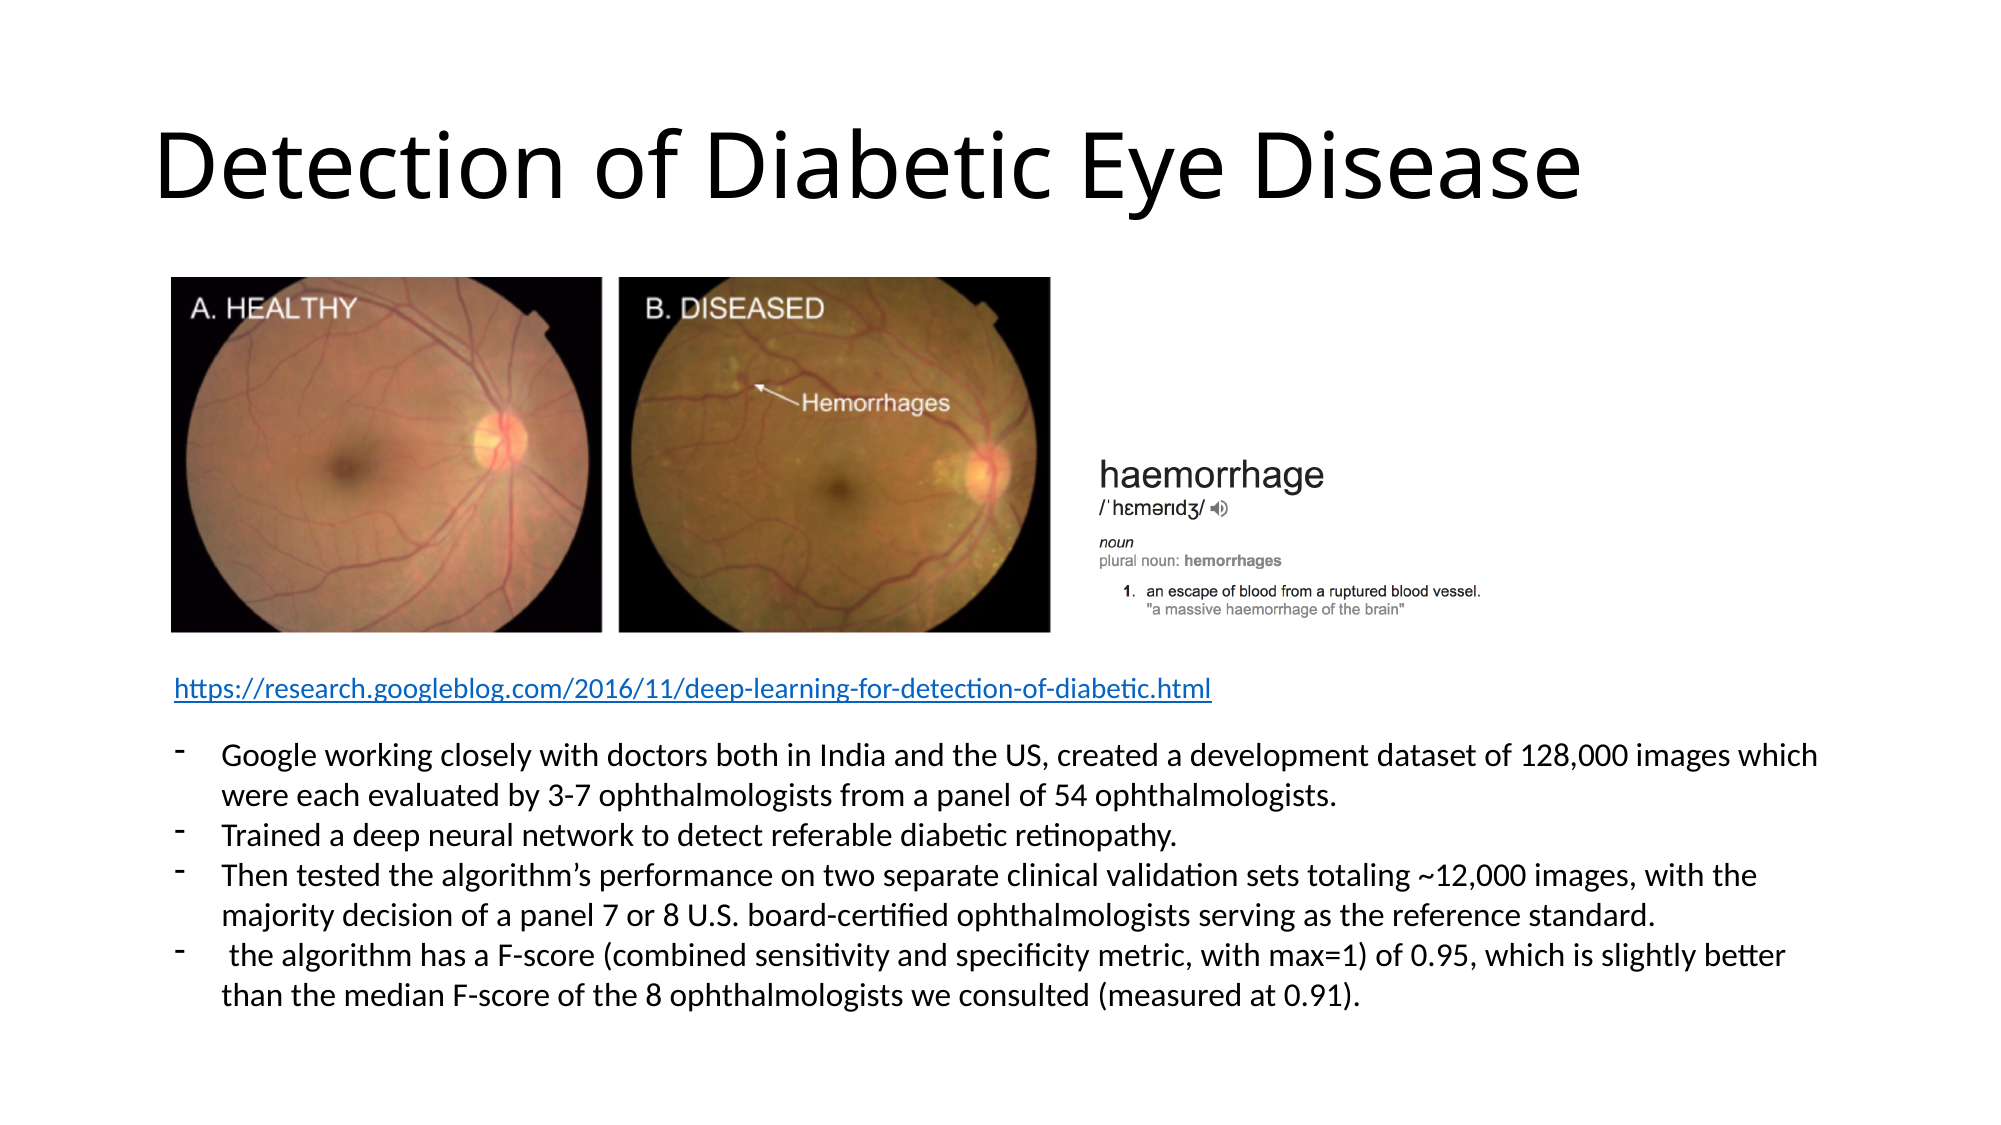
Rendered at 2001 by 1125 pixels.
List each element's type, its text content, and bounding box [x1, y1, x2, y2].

title Detection of Diabetic Eye Disease [137, 59, 1863, 278]
text_box https://research.googleblog.com/2016/11/deep-learning-for-detection-of-diabetic.html [159, 662, 1554, 726]
picture [137, 260, 1554, 649]
text_box Google working closely with doctors both in India and the US, created a development dataset of 128,000 images which were each evaluated by 3-7 ophthalmologists from a panel of 54 ophthalmologists. Trained a deep neural network to detect referable diabetic retinopathy. Then tested the algorithm’s performance on two separate clinical validation sets totaling ~12,000 images, with the majority decision of a panel 7 or 8 U.S. board-certified ophthalmologists serving as the reference standard. the algorithm has a F-score (combined sensitivity and specificity metric, with max=1) of 0.95, which is slightly better than the median F-score of the 8 ophthalmologists we consulted (measured at 0.91). [159, 726, 1863, 1021]
